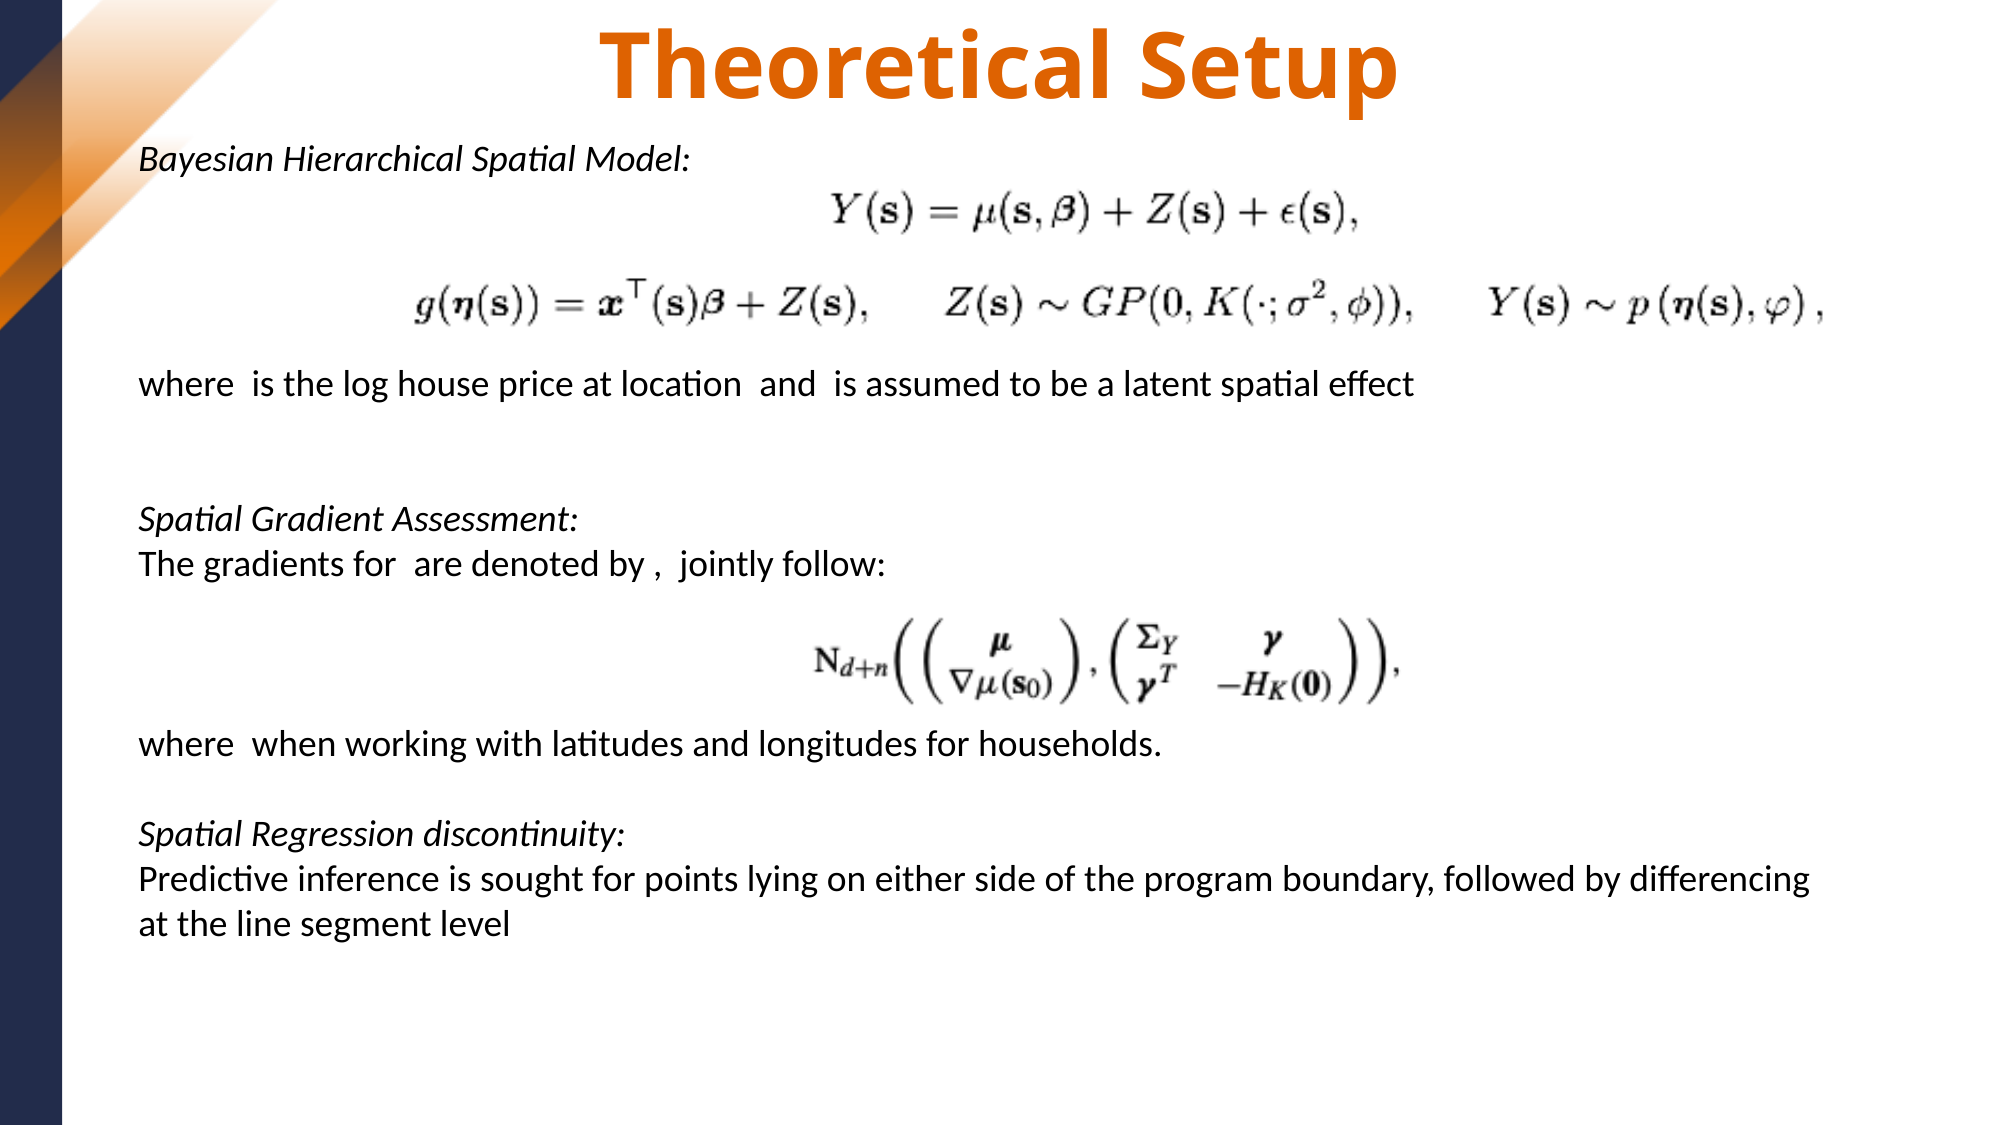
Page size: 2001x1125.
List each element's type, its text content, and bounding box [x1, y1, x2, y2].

picture [788, 608, 1416, 726]
picture [0, 0, 284, 338]
picture [351, 151, 1865, 372]
text_box Theoretical Setup [281, 0, 1718, 125]
